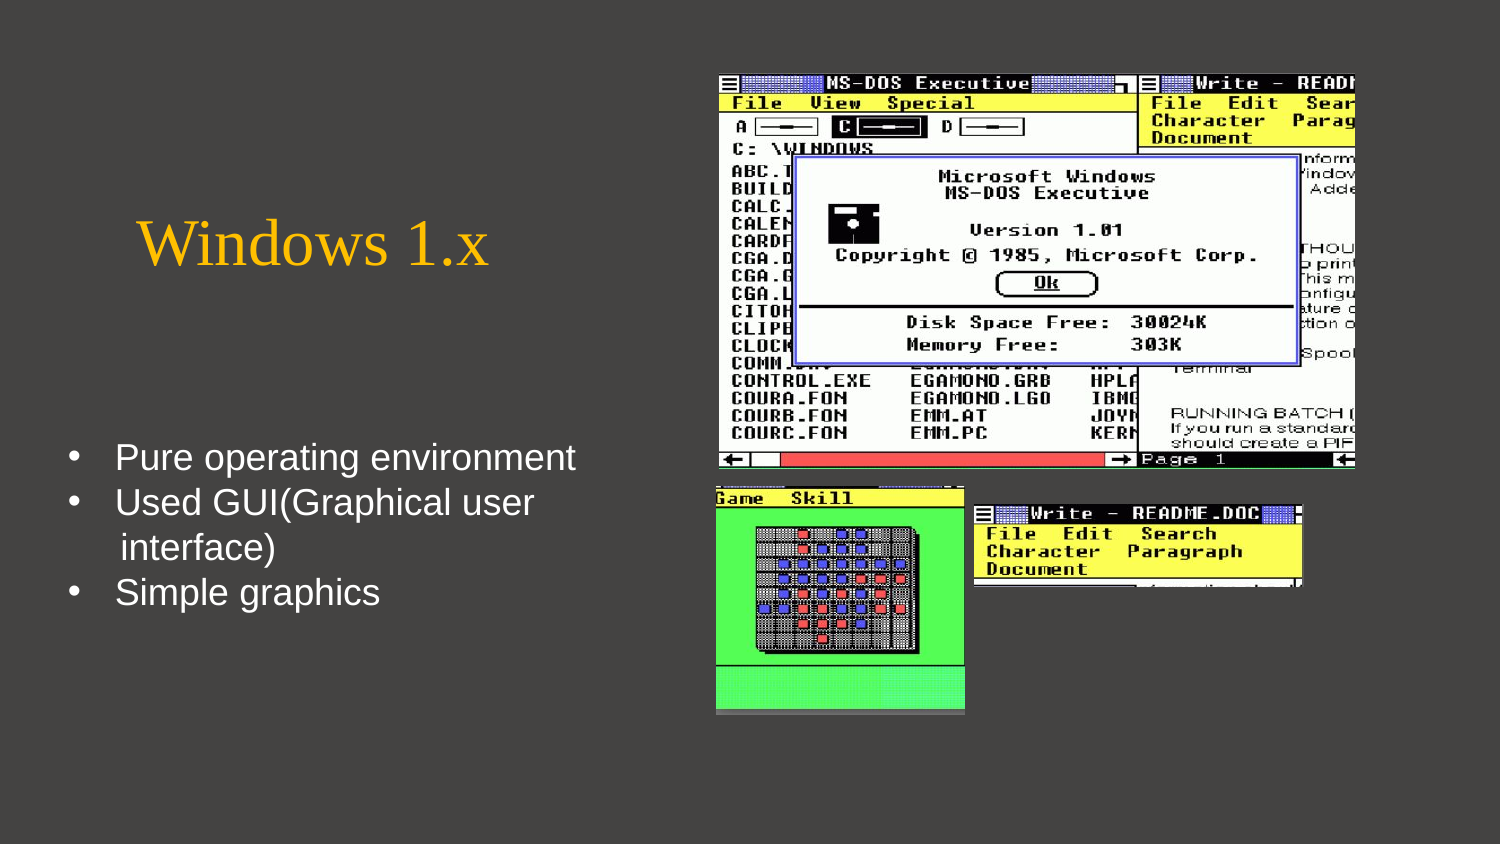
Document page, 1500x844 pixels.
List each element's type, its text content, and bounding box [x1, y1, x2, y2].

picture [718, 73, 1355, 469]
picture [716, 485, 965, 715]
text_box Pure operating environment Used GUI(Graphical user interface) Simple graphics [53, 425, 609, 621]
text_box Windows 1.x [100, 173, 526, 304]
picture [974, 504, 1305, 587]
